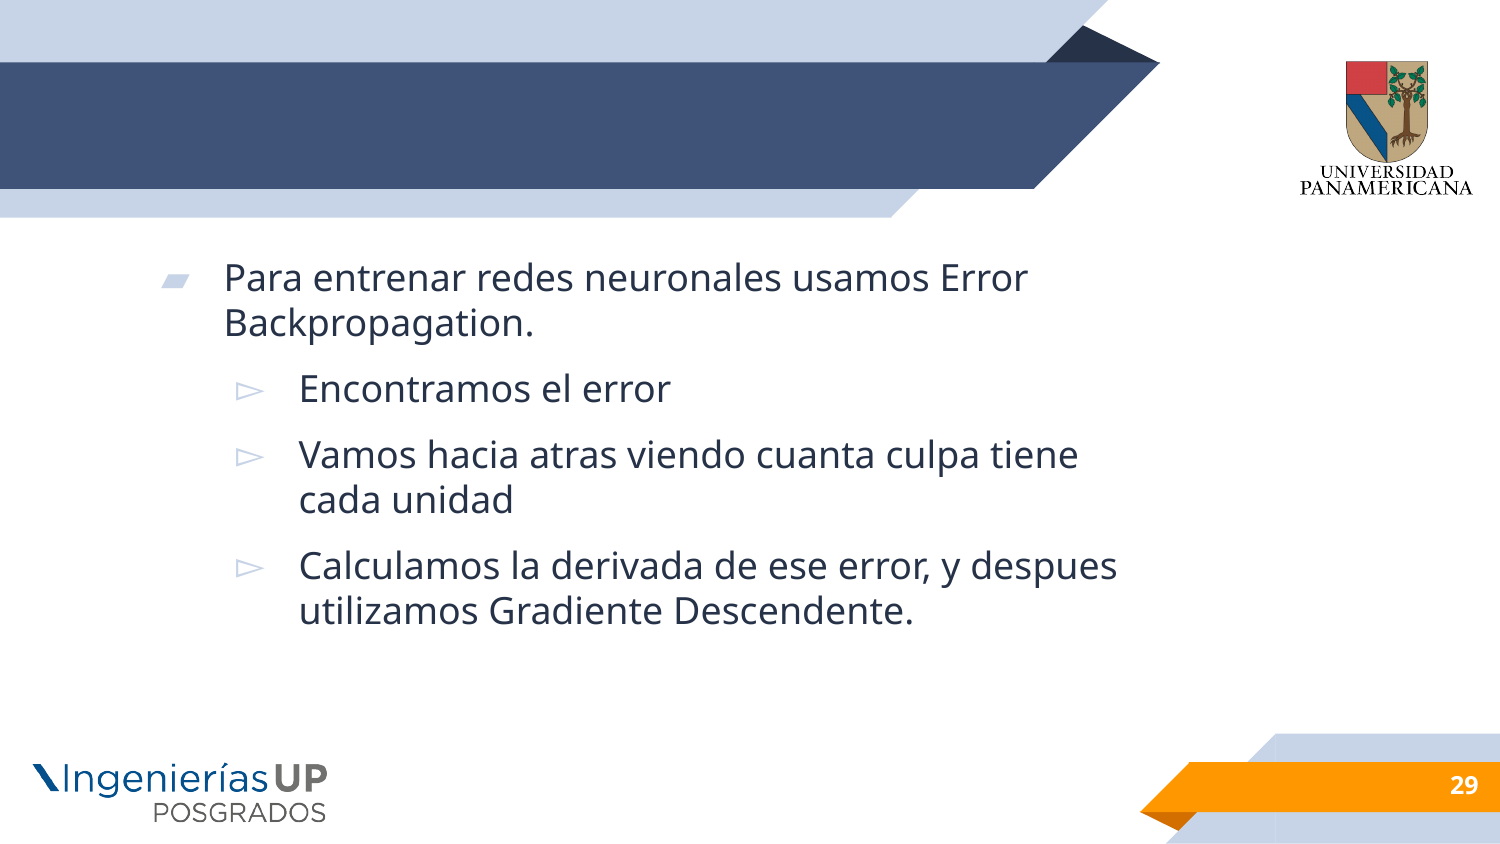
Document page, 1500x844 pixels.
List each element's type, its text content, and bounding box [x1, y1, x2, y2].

slide_number 29 [1249, 760, 1494, 813]
list Para entrenar redes neuronales usamos Error Backpropagation. Encontramos el error Vamos hacia atras viendo cuanta culpa tiene cada unidad Calculamos la derivada de ese error, y despues utilizamos Gradiente Descendente. [133, 217, 1140, 734]
picture [15, 737, 344, 844]
picture [1286, 44, 1490, 210]
